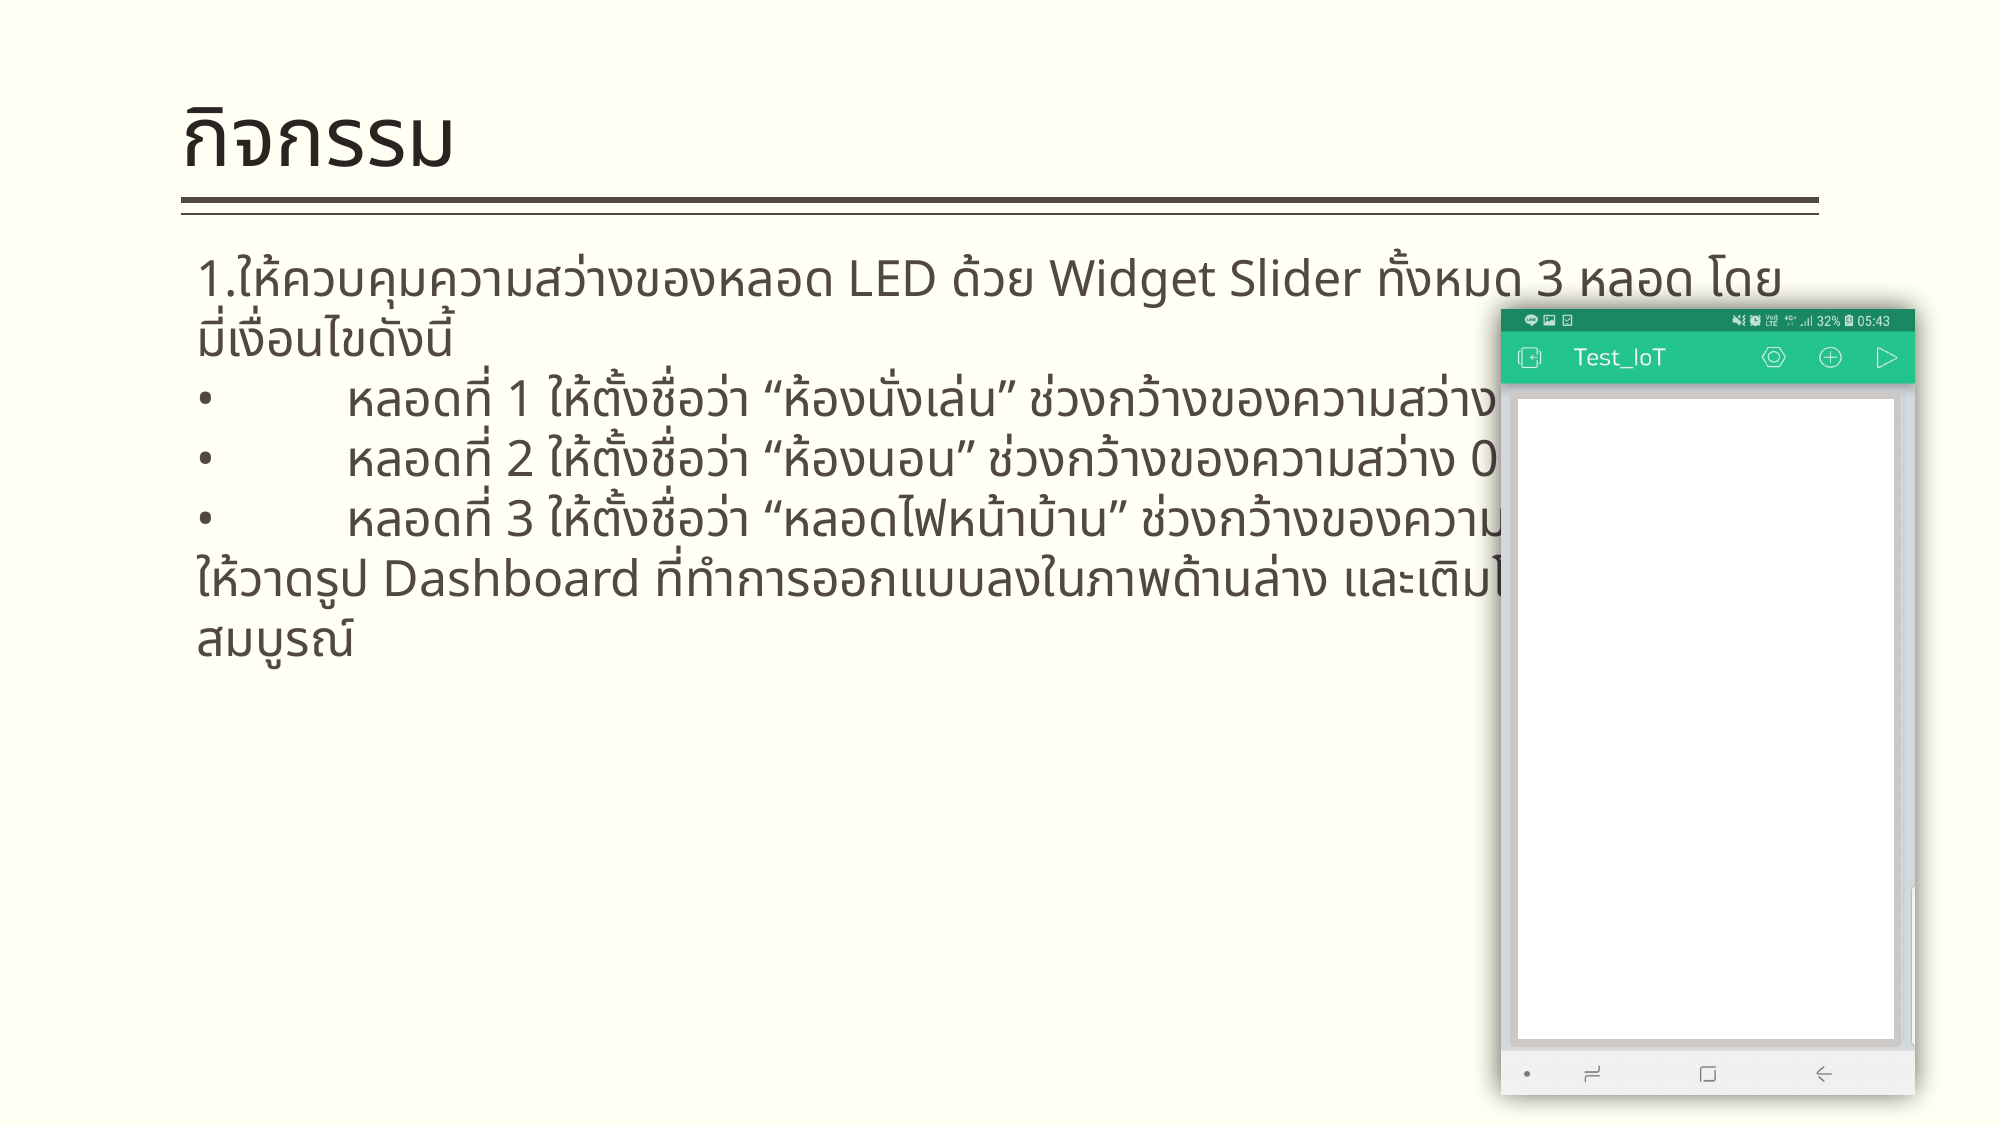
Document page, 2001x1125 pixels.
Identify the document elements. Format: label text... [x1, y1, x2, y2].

picture [1501, 309, 1915, 1095]
text_box 1.ให้ควบคุมความสว่างของหลอด LED ด้วย Widget Slider ทั้งหมด 3 หลอด โดยมี่เงื่อนไขดังนี้ • หลอดที่ 1 ให้ตั้งชื่อว่า “ห้องนั่งเล่น” ช่วงกว้างของความสว่าง 0-1023 • หลอดที่ 2 ให้ตั้งชื่อว่า “ห้องนอน” ช่วงกว้างของความสว่าง 0-255 • หลอดที่ 3 ให้ตั้งชื่อว่า “หลอดไฟหน้าบ้าน” ช่วงกว้างของความสว่าง 0-1023 ให้วาดรูป Dashboard ที่ทำการออกแบบลงในภาพด้านล่าง และเติมโปรแกรมให้สมบูรณ์ [181, 239, 1819, 735]
title กิจกรรม [181, 12, 1819, 193]
